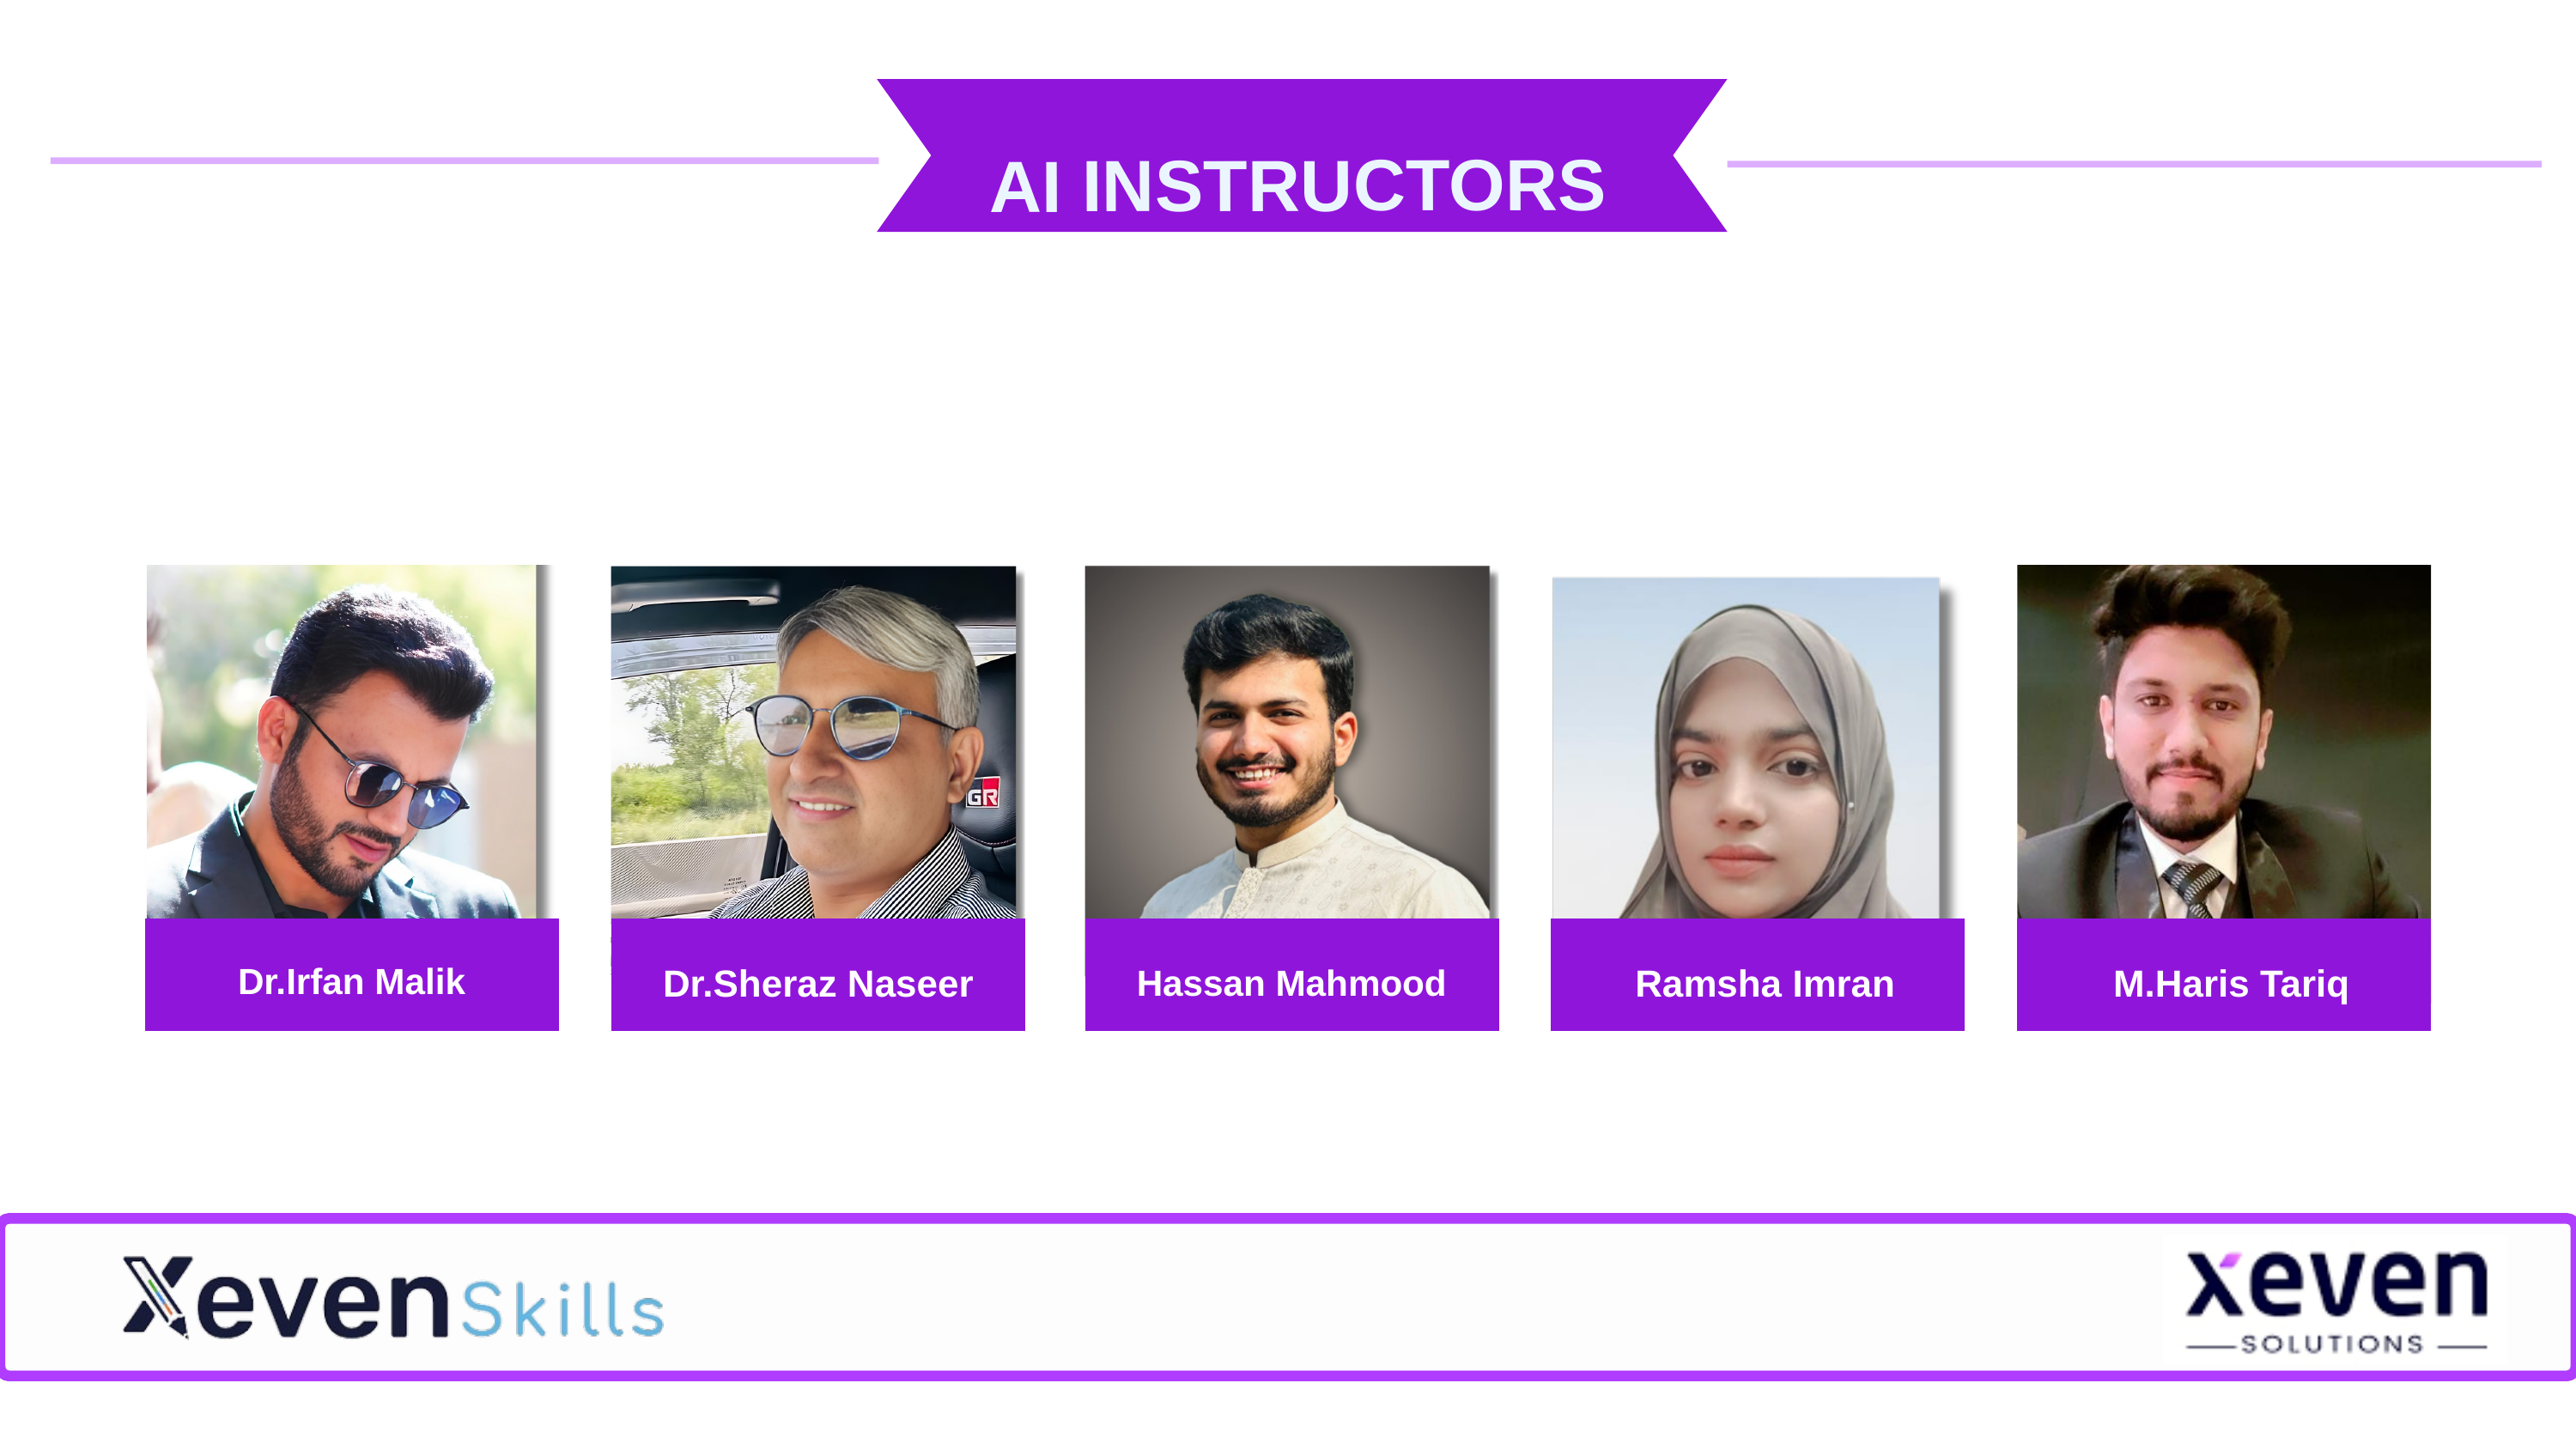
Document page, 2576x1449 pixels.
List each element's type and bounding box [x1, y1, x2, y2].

picture [611, 565, 1025, 894]
picture [1084, 565, 1499, 894]
text_box [876, 58, 1728, 233]
text_box [0, 1199, 2576, 1377]
text_box [611, 894, 1025, 1032]
text_box [144, 894, 559, 1032]
picture [1551, 565, 1965, 894]
picture [2017, 565, 2432, 894]
text_box [1551, 894, 1965, 1032]
text_box [1084, 894, 1499, 1032]
picture [144, 565, 559, 894]
text_box [2017, 894, 2432, 1032]
